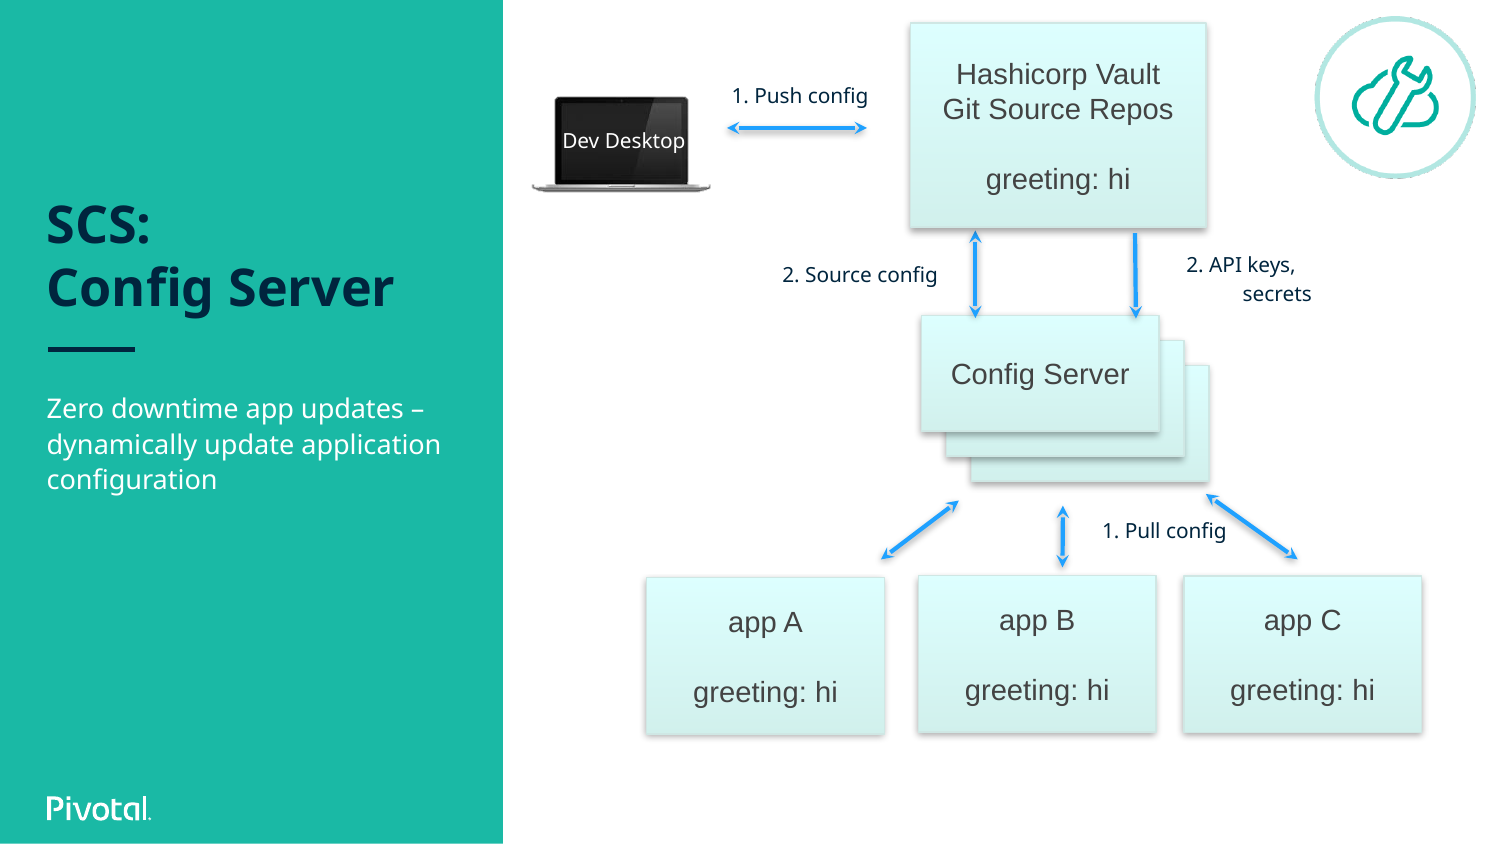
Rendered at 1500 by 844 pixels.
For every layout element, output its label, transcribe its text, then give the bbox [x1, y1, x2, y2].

text_box 1. Pull config [1068, 499, 1200, 551]
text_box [1205, 493, 1298, 560]
text_box app A greeting: hi [646, 577, 885, 734]
picture [514, 38, 728, 251]
picture [1313, 16, 1476, 179]
subtitle Zero downtime app updates – dynamically update application configuration [31, 373, 484, 619]
text_box app C greeting: hi [1183, 575, 1422, 733]
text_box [880, 500, 960, 560]
title SCS: Config Server [31, 90, 484, 332]
text_box Dev Desktop [732, 137, 742, 198]
text_box Hashicorp Vault Git Source Repos greeting: hi [910, 23, 1206, 228]
text_box 2. API keys, secrets [1152, 233, 1386, 321]
text_box 1. Push config [732, 64, 904, 153]
text_box [946, 340, 1185, 457]
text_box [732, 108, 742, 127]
text_box app B greeting: hi [918, 575, 1157, 733]
text_box [971, 365, 1210, 482]
text_box Config Server [921, 315, 1160, 432]
text_box 2. Source config [748, 242, 962, 332]
